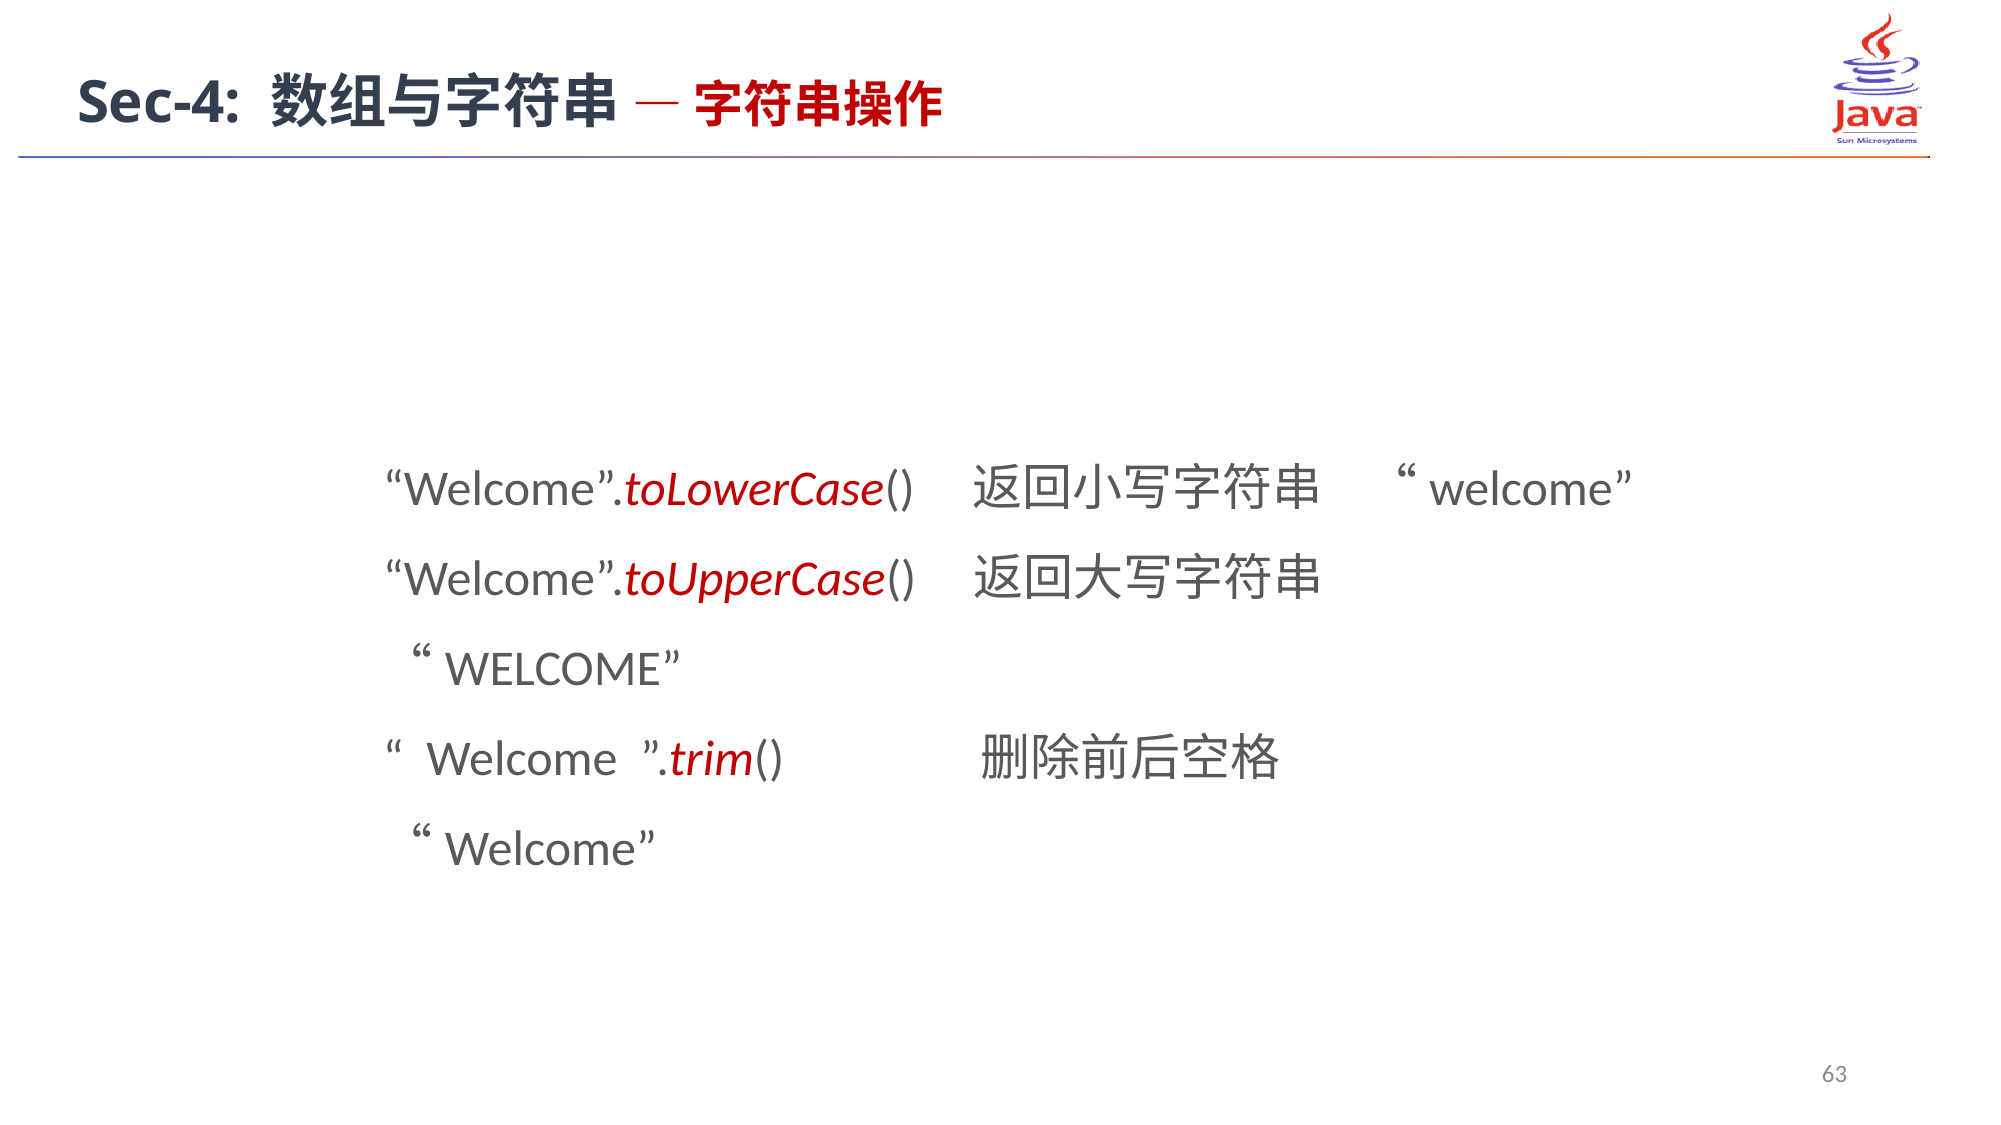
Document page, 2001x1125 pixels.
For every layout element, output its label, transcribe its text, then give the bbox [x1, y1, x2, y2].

slide_number 63 [1412, 1042, 1863, 1103]
picture [1825, 9, 1930, 149]
text_box Sec-4: 数组与字符串 — 字符串操作 [74, 62, 1178, 135]
text_box “Welcome”.toLowerCase() 返回小写字符串 “welcome” “Welcome”.toUpperCase() 返回大写字符串 “WELCOME” “ Welcome ”.trim() 删除前后空格 “Welcome” [368, 418, 1650, 884]
